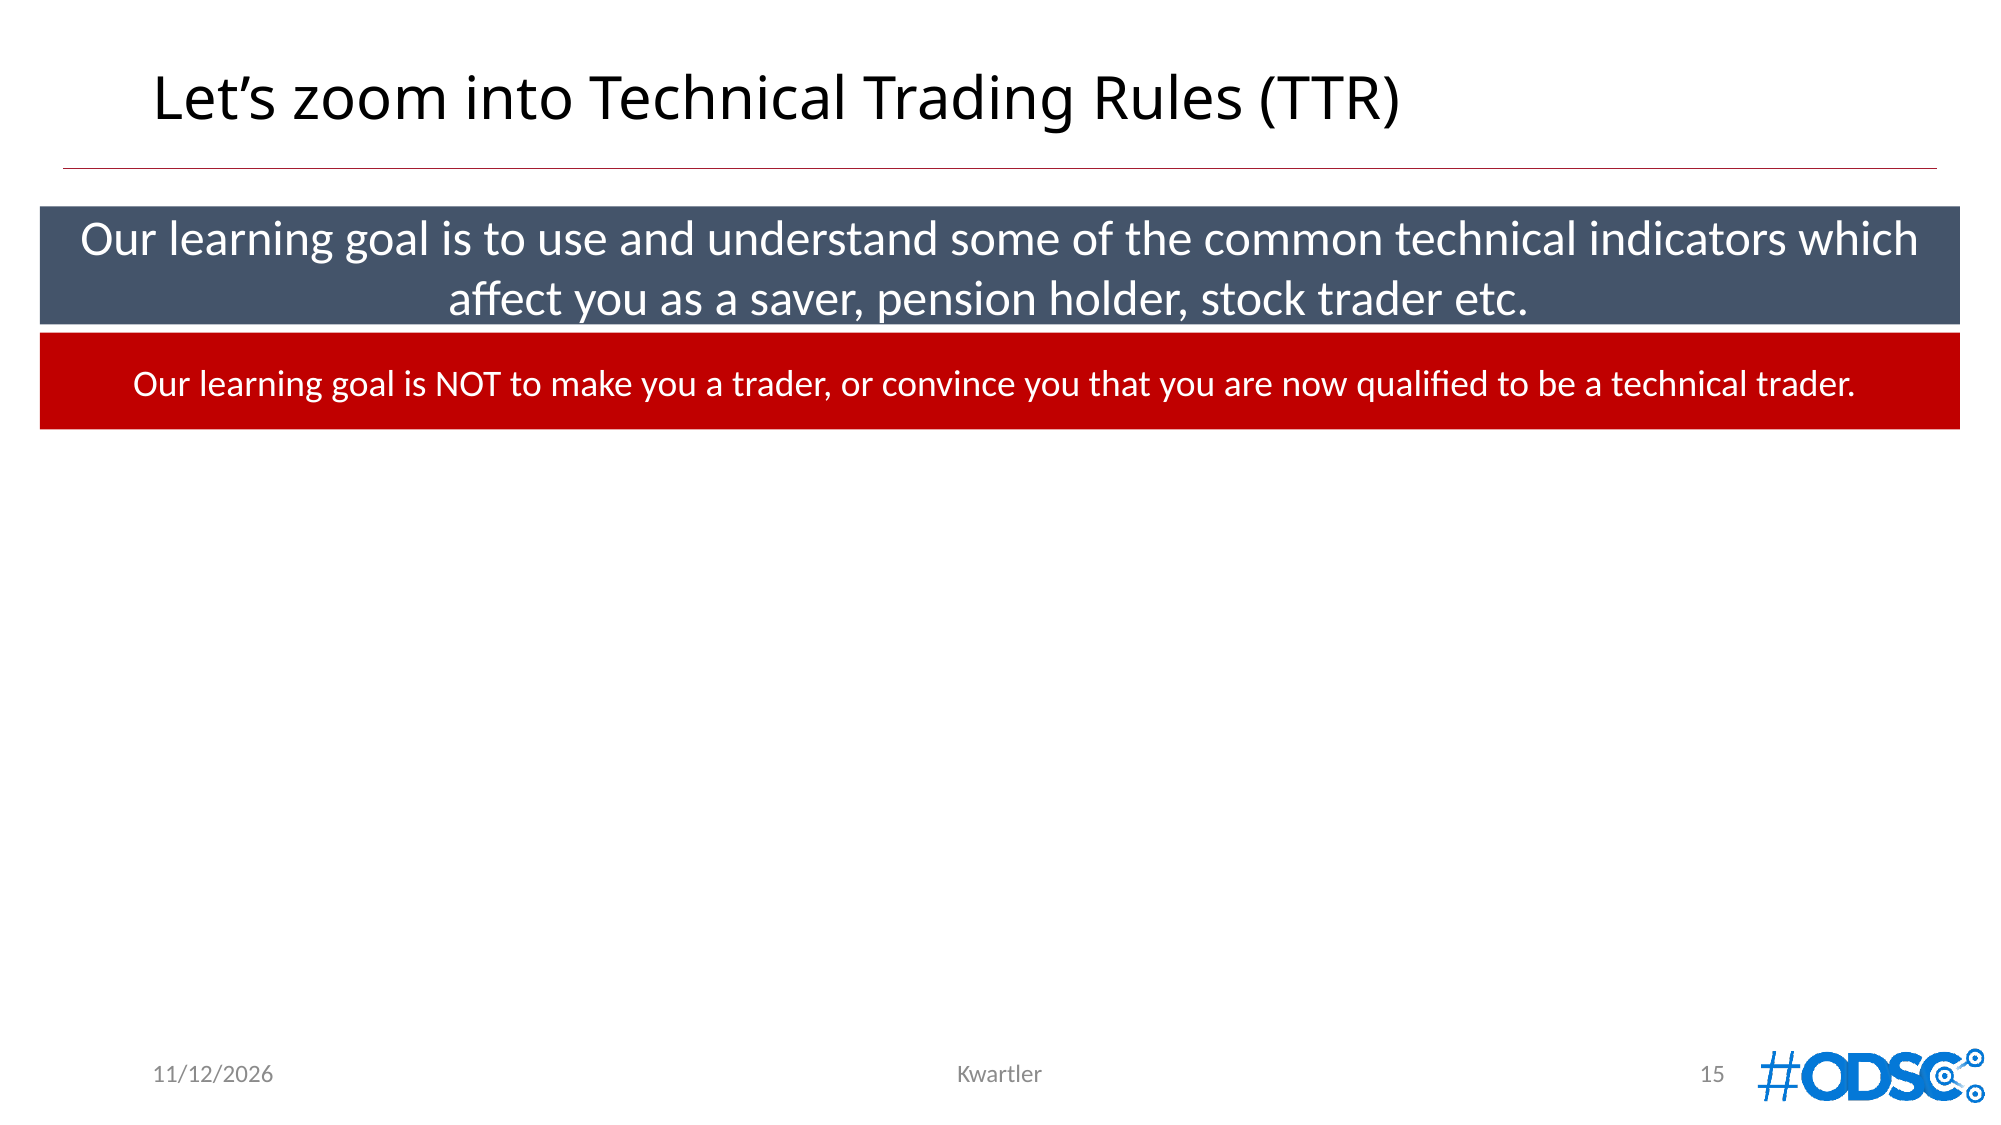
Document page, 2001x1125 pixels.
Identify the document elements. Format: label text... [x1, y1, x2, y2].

text_box Our learning goal is NOT to make you a trader, or convince you that you are now qualified to be a technical trader. [39, 332, 1961, 430]
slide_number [137, 1042, 588, 1103]
title Let’s zoom into Technical Trading Rules (TTR) [137, 59, 1863, 142]
footer Kwartler [662, 1042, 1338, 1103]
picture [1740, 1038, 1994, 1116]
text_box 15 [1412, 1042, 1741, 1103]
text_box Our learning goal is to use and understand some of the common technical indicators which affect you as a saver, pension holder, stock trader etc. [39, 205, 1961, 325]
